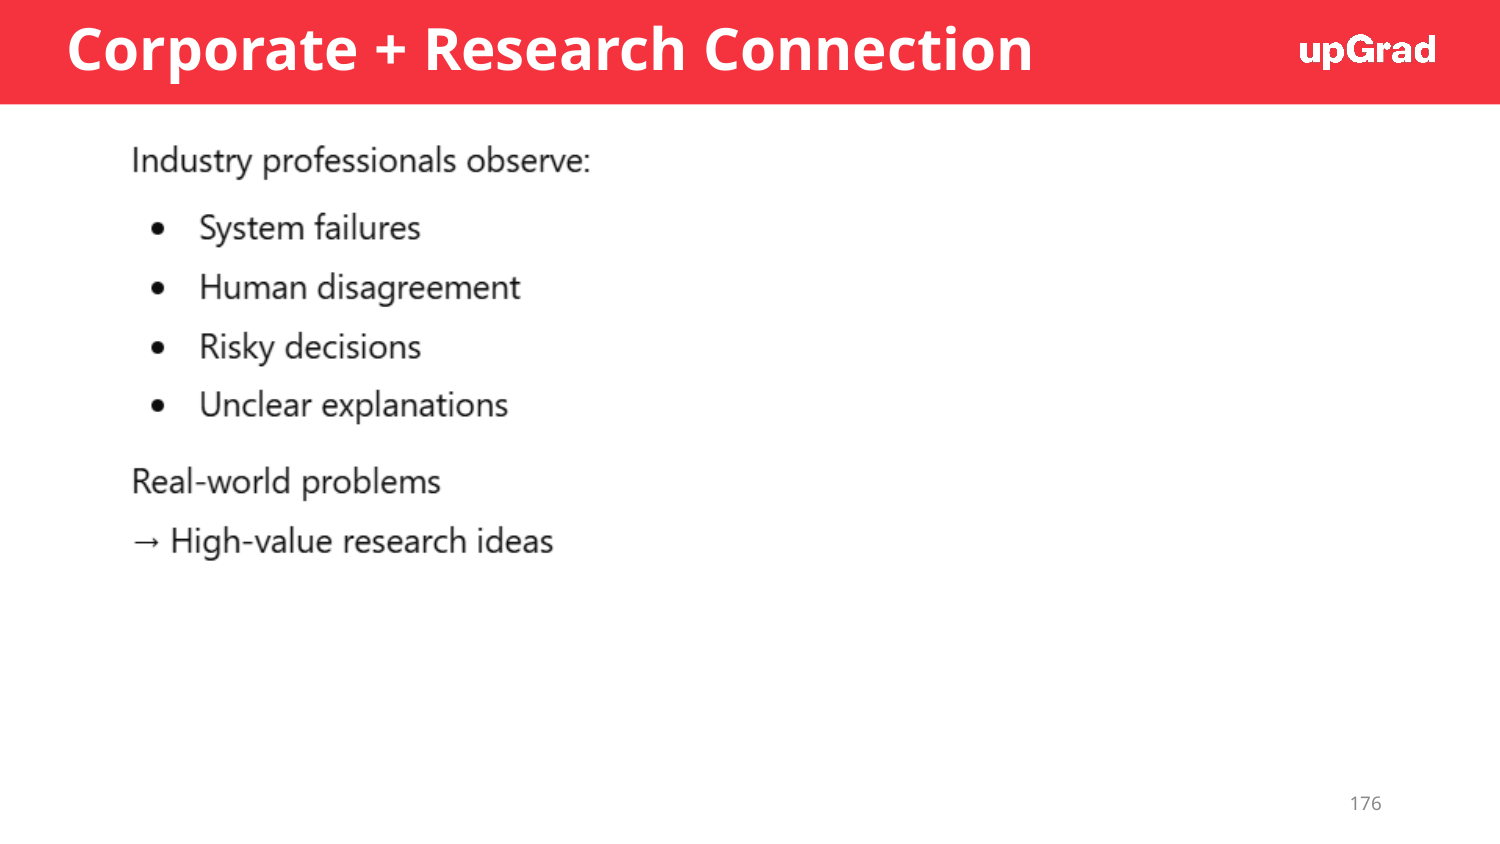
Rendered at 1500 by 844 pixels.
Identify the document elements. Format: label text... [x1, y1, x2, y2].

picture [1300, 34, 1435, 70]
slide_number 176 [1059, 782, 1397, 827]
title Corporate + Research Connection [51, 20, 1113, 83]
picture [86, 130, 975, 575]
